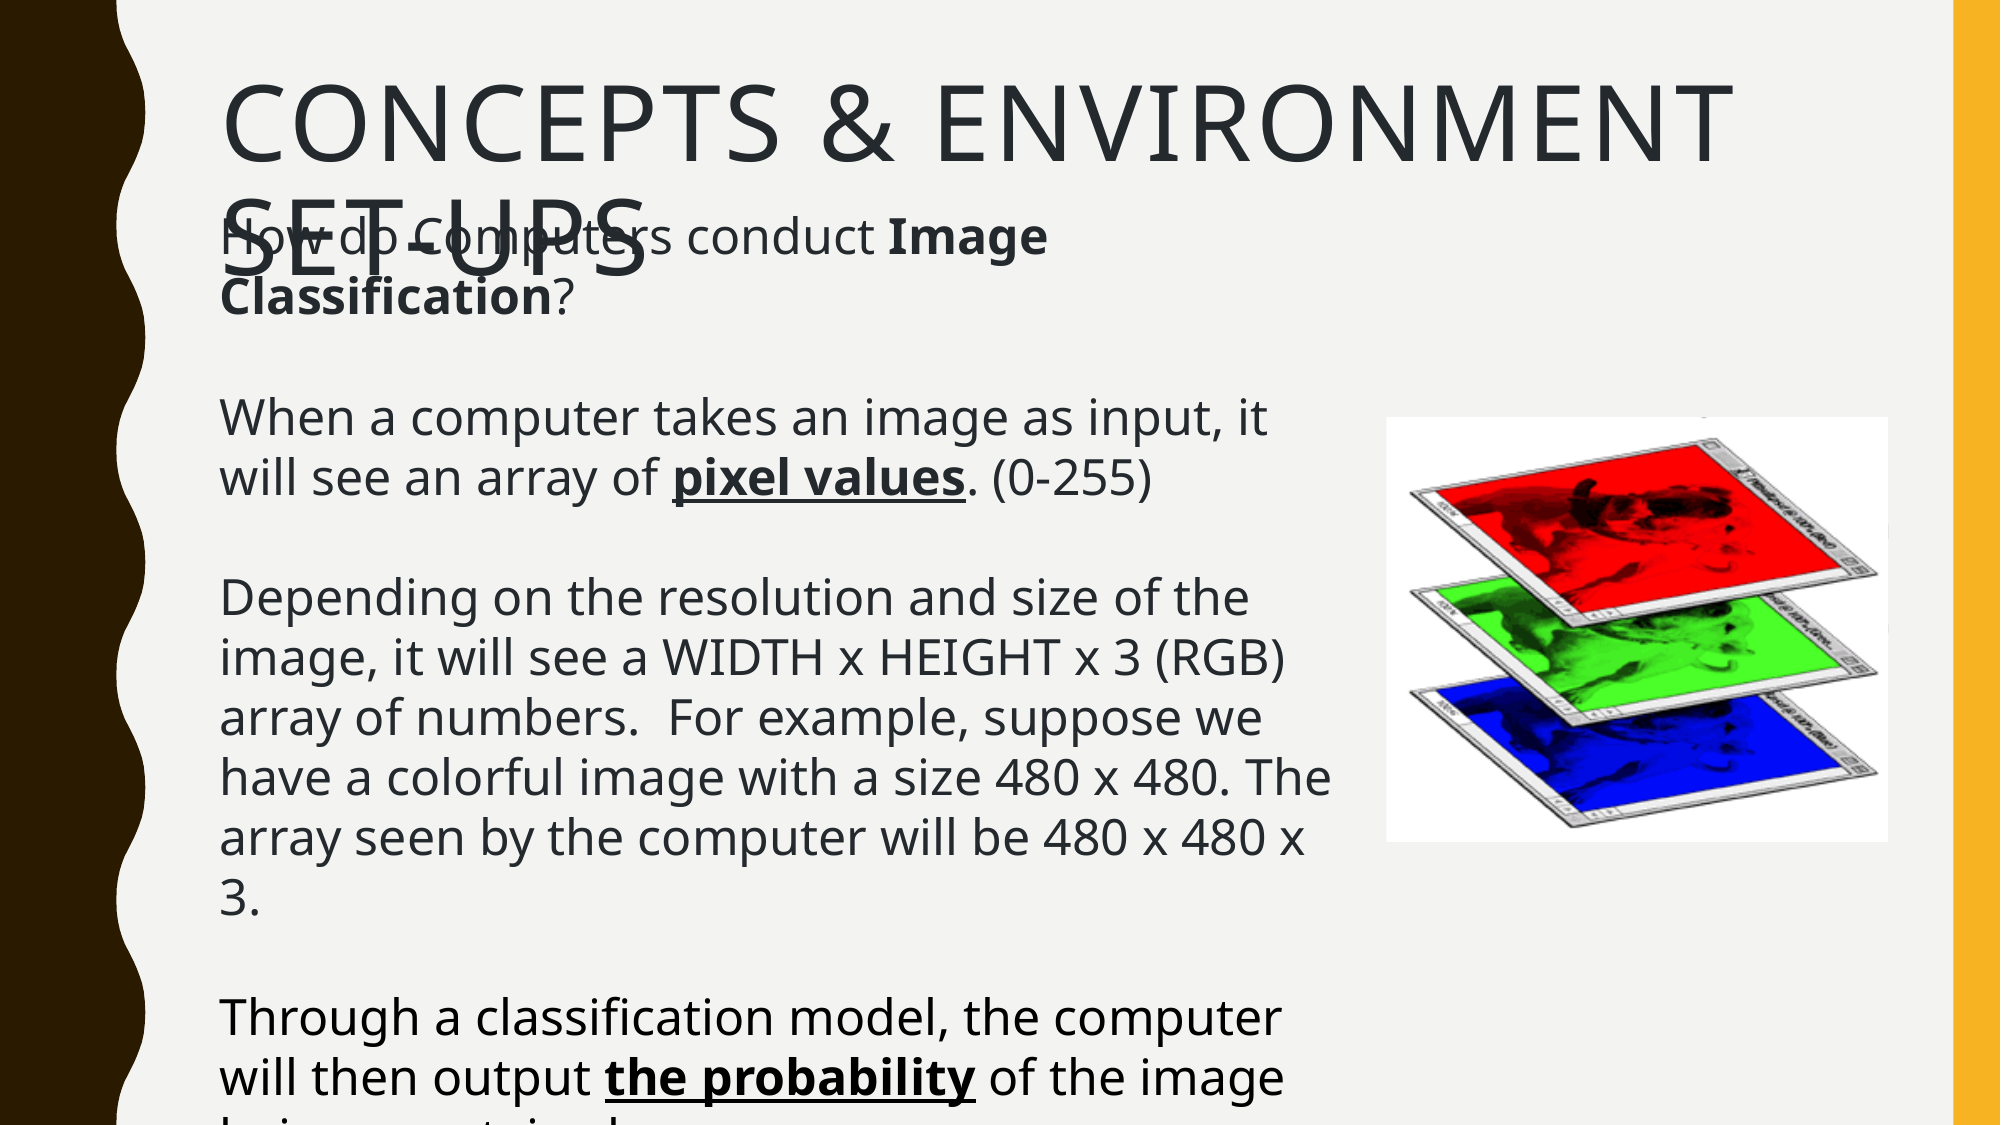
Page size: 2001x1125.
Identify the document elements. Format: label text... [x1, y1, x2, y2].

title Concepts & Environment Set-ups [205, 62, 1875, 308]
picture [1386, 417, 1889, 842]
text_box How do Computers conduct Image Classification? When a computer takes an image as input, it will see an array of pixel values. (0-255) Depending on the resolution and size of the image, it will see a WIDTH x HEIGHT x 3 (RGB) array of numbers. For example, suppose we have a colorful image with a size 480 x 480. The array seen by the computer will be 480 x 480 x 3. Through a classification model, the computer will then output the probability of the image being a certain class. [205, 197, 1352, 1125]
